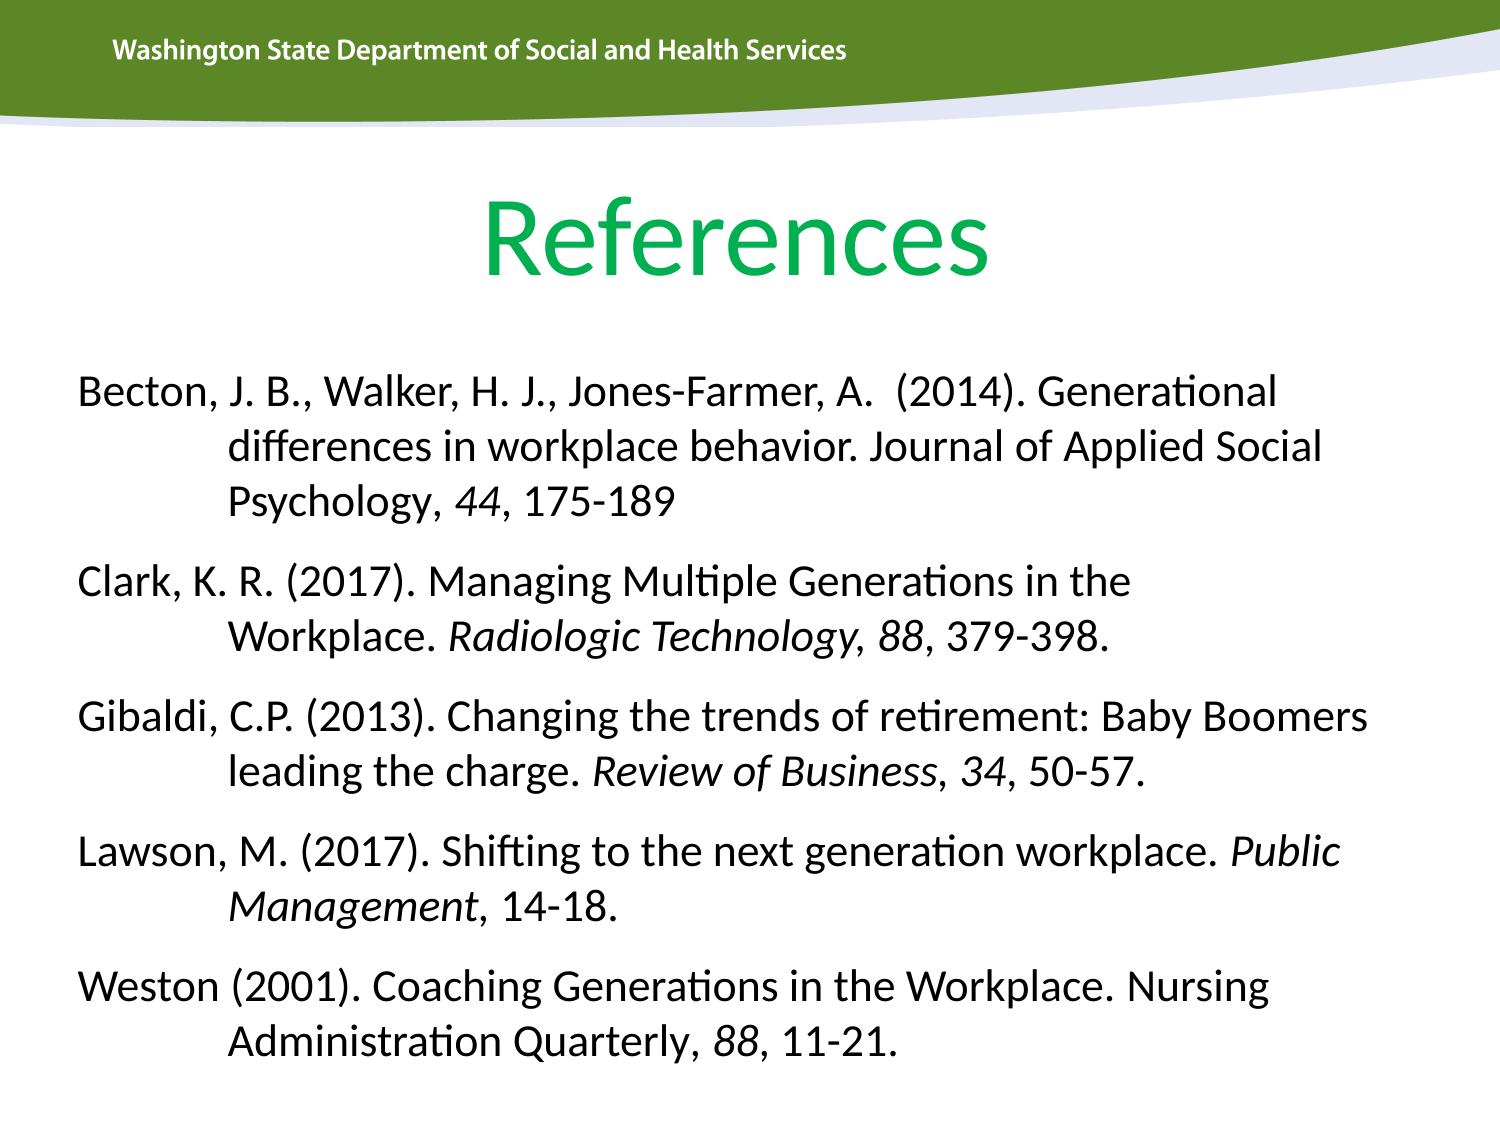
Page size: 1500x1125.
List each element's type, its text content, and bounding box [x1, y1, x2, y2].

text_box References Becton, J. B., Walker, H. J., Jones-Farmer, A. (2014). Generational differences in workplace behavior. Journal of Applied Social Psychology, 44, 175-189 Clark, K. R. (2017). Managing Multiple Generations in the Workplace. Radiologic Technology, 88, 379-398. Gibaldi, C.P. (2013). Changing the trends of retirement: Baby Boomers leading the charge. Review of Business, 34, 50-57. Lawson, M. (2017). Shifting to the next generation workplace. Public Management, 14-18. Weston (2001). Coaching Generations in the Workplace. Nursing Administration Quarterly, 88, 11-21. [63, 153, 1411, 1073]
picture [0, 0, 1500, 127]
